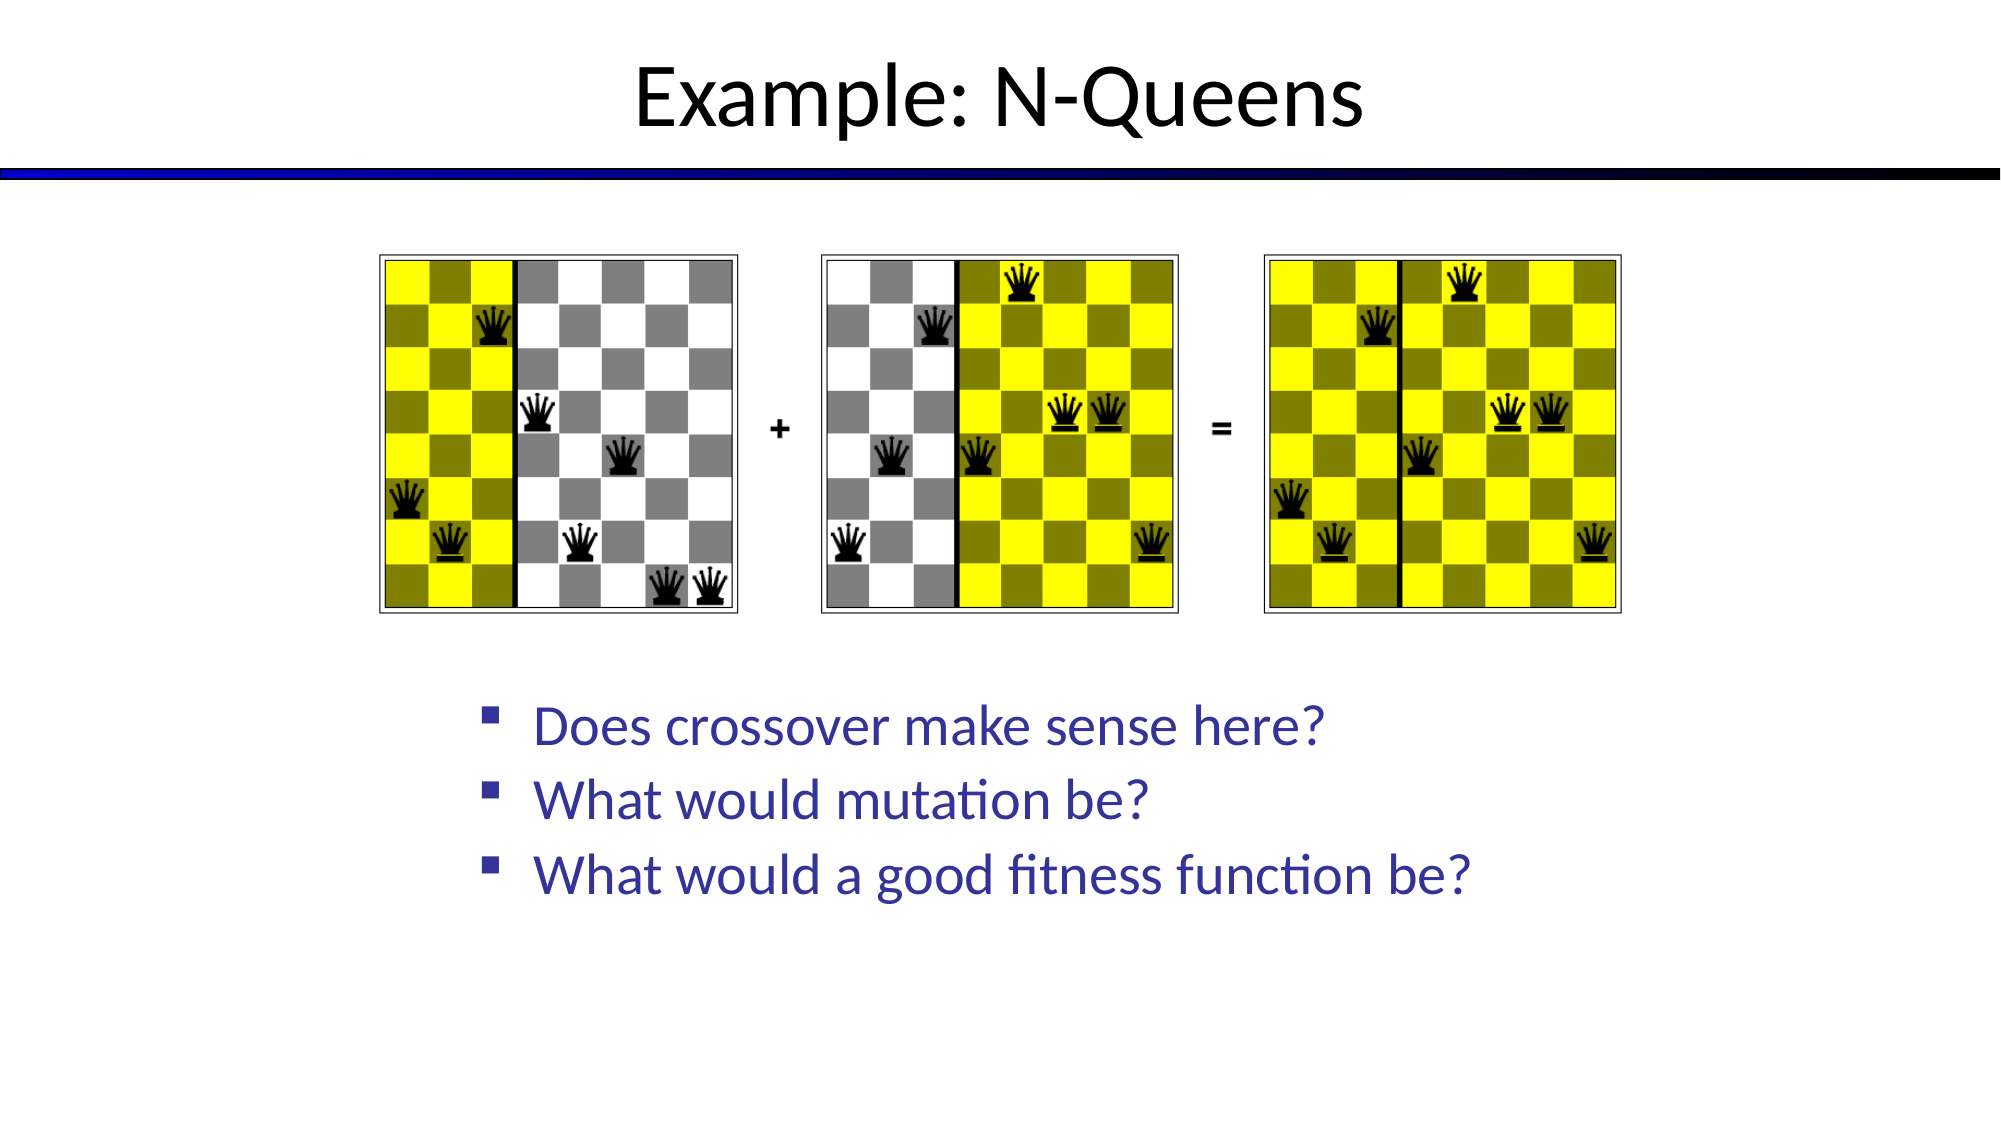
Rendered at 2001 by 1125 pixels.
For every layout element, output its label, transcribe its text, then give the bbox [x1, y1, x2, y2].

title Example: N-Queens [0, 0, 2000, 184]
picture [374, 249, 1624, 618]
list Does crossover make sense here? What would mutation be? What would a good fitness function be? [462, 687, 1538, 1001]
